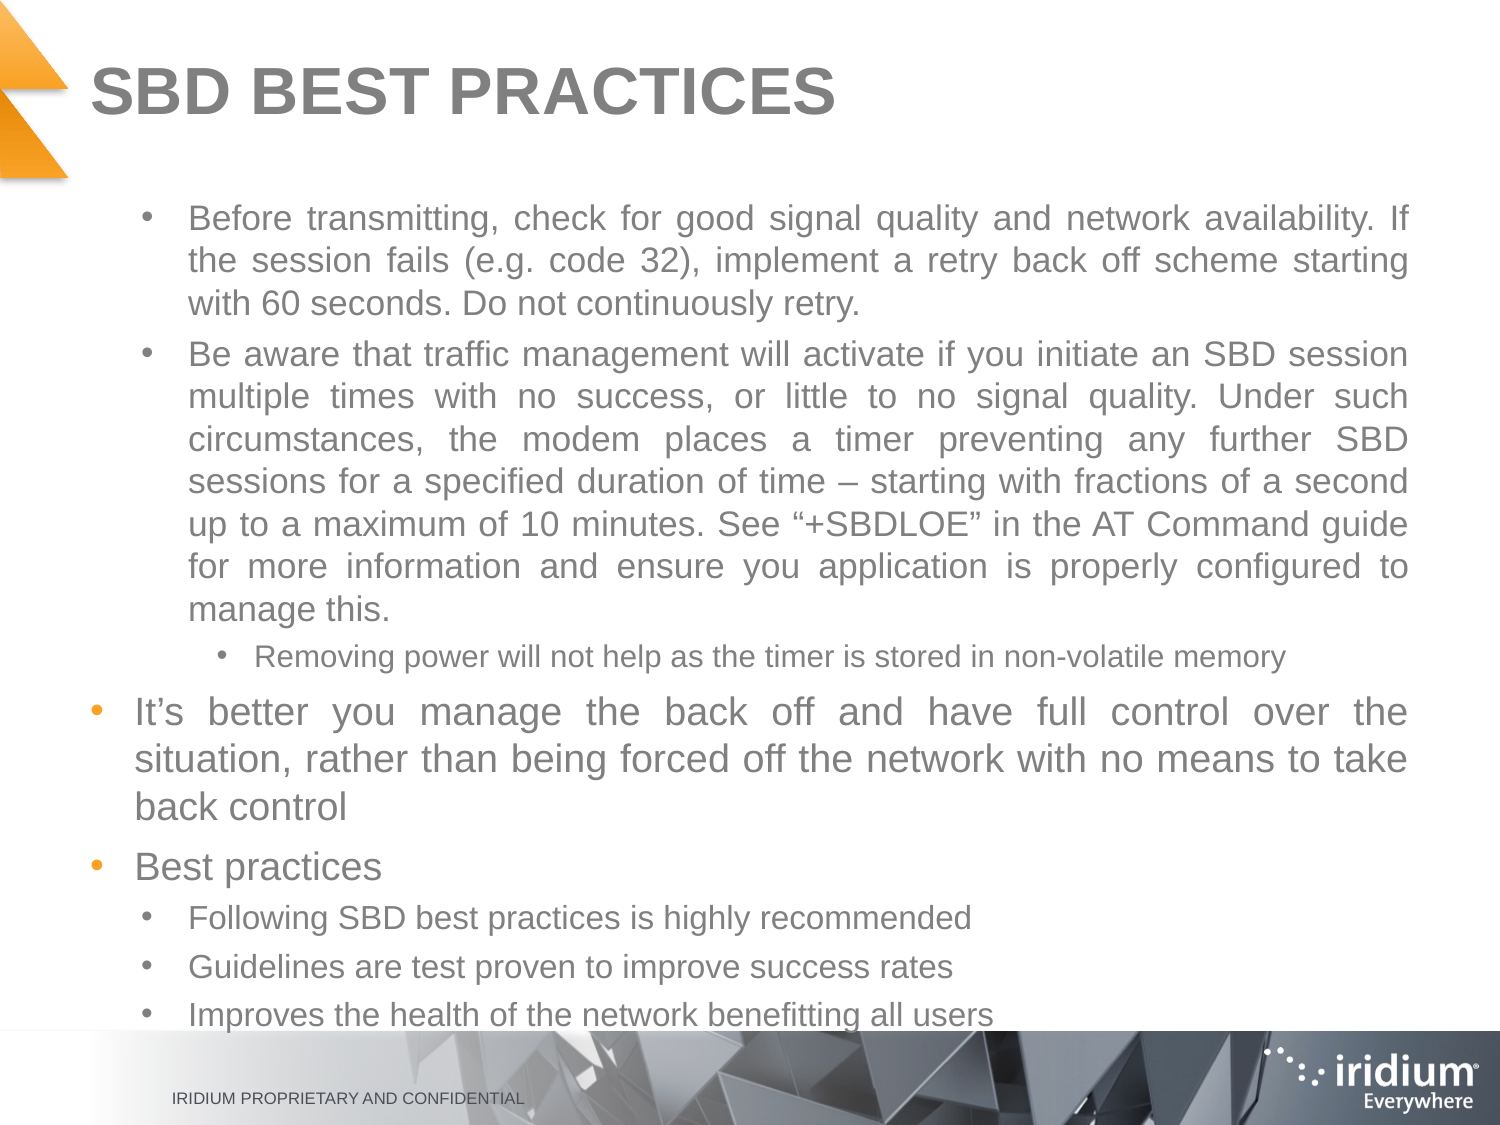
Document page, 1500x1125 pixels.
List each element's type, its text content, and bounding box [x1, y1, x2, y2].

list Before transmitting, check for good signal quality and network availability. If the session fails (e.g. code 32), implement a retry back off scheme starting with 60 seconds. Do not continuously retry. Be aware that traffic management will activate if you initiate an SBD session multiple times with no success, or little to no signal quality. Under such circumstances, the modem places a timer preventing any further SBD sessions for a specified duration of time – starting with fractions of a second up to a maximum of 10 minutes. See “+SBDLOE” in the AT Command guide for more information and ensure you application is properly configured to manage this. Removing power will not help as the timer is stored in non-volatile memory It’s better you manage the back off and have full control over the situation, rather than being forced off the network with no means to take back control Best practices Following SBD best practices is highly recommended Guidelines are test proven to improve success rates Improves the health of the network benefitting all users [75, 187, 1425, 1000]
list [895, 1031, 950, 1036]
title SBD best practices [75, 26, 1425, 149]
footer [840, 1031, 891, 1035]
picture [1009, 1031, 1500, 1125]
footer Iridium Proprietary and Confidential [156, 1055, 632, 1116]
